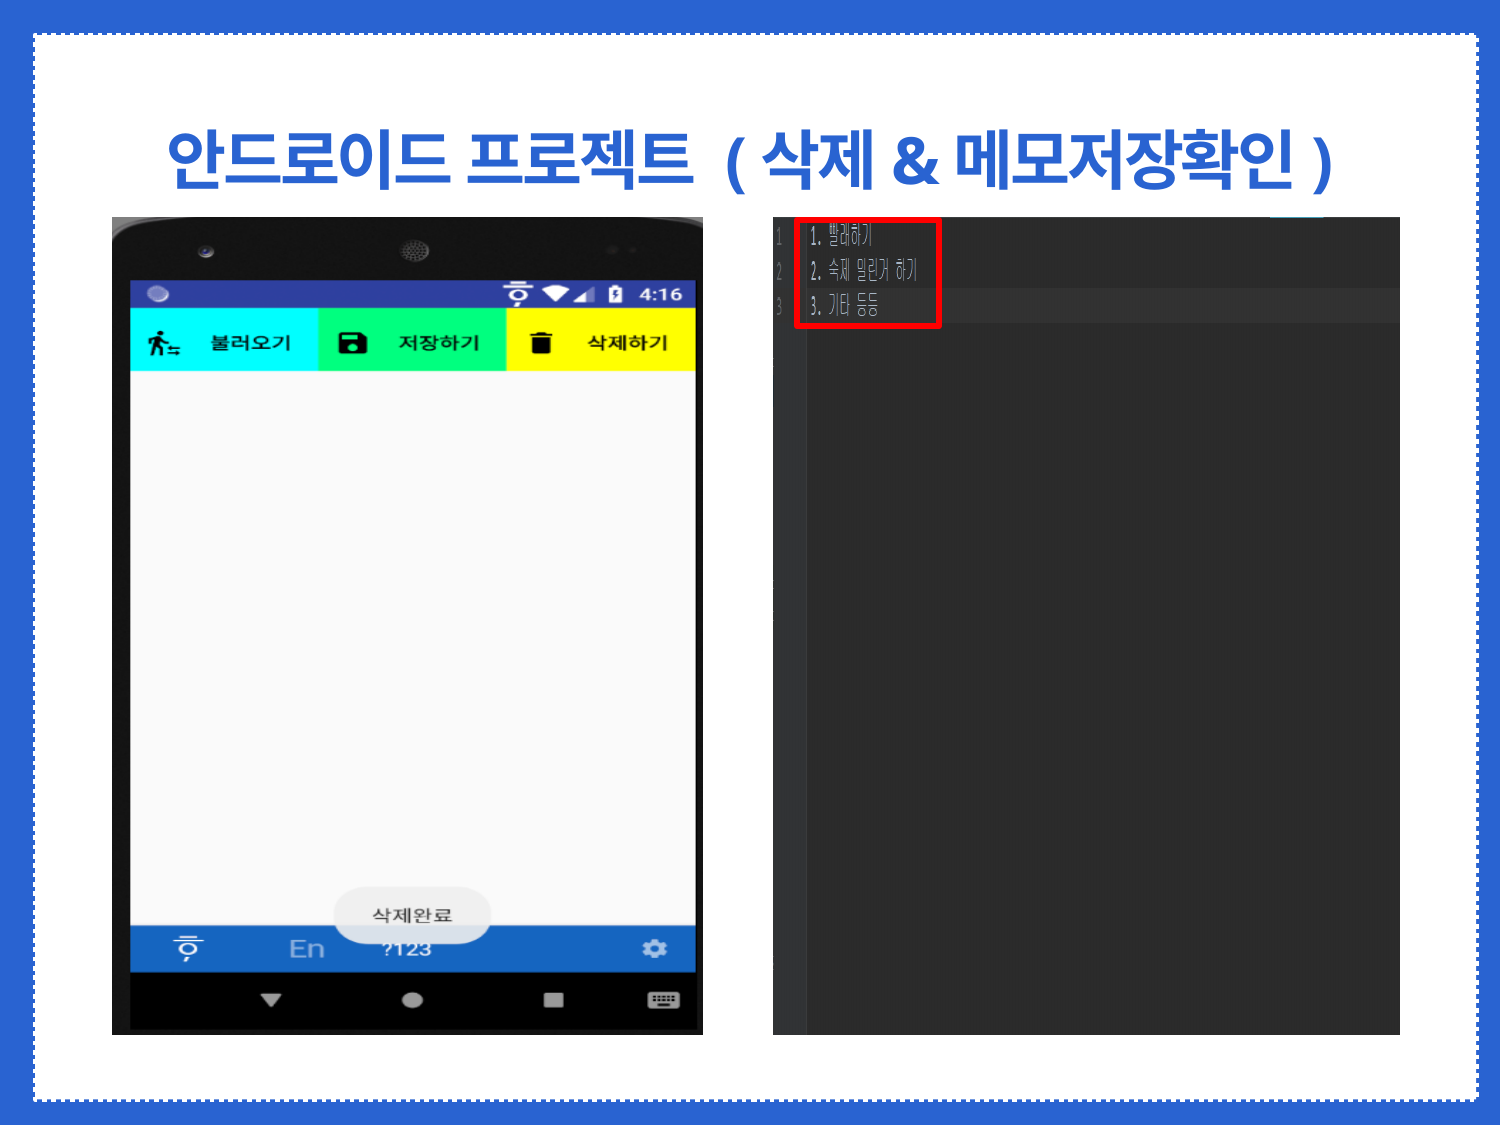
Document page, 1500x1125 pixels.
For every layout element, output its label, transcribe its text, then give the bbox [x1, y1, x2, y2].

text_box [33, 33, 1478, 1101]
picture [111, 216, 703, 1036]
picture [773, 216, 1400, 1036]
title 안드로이드 프로젝트 (삭제&메모저장확인) [112, 81, 1388, 236]
